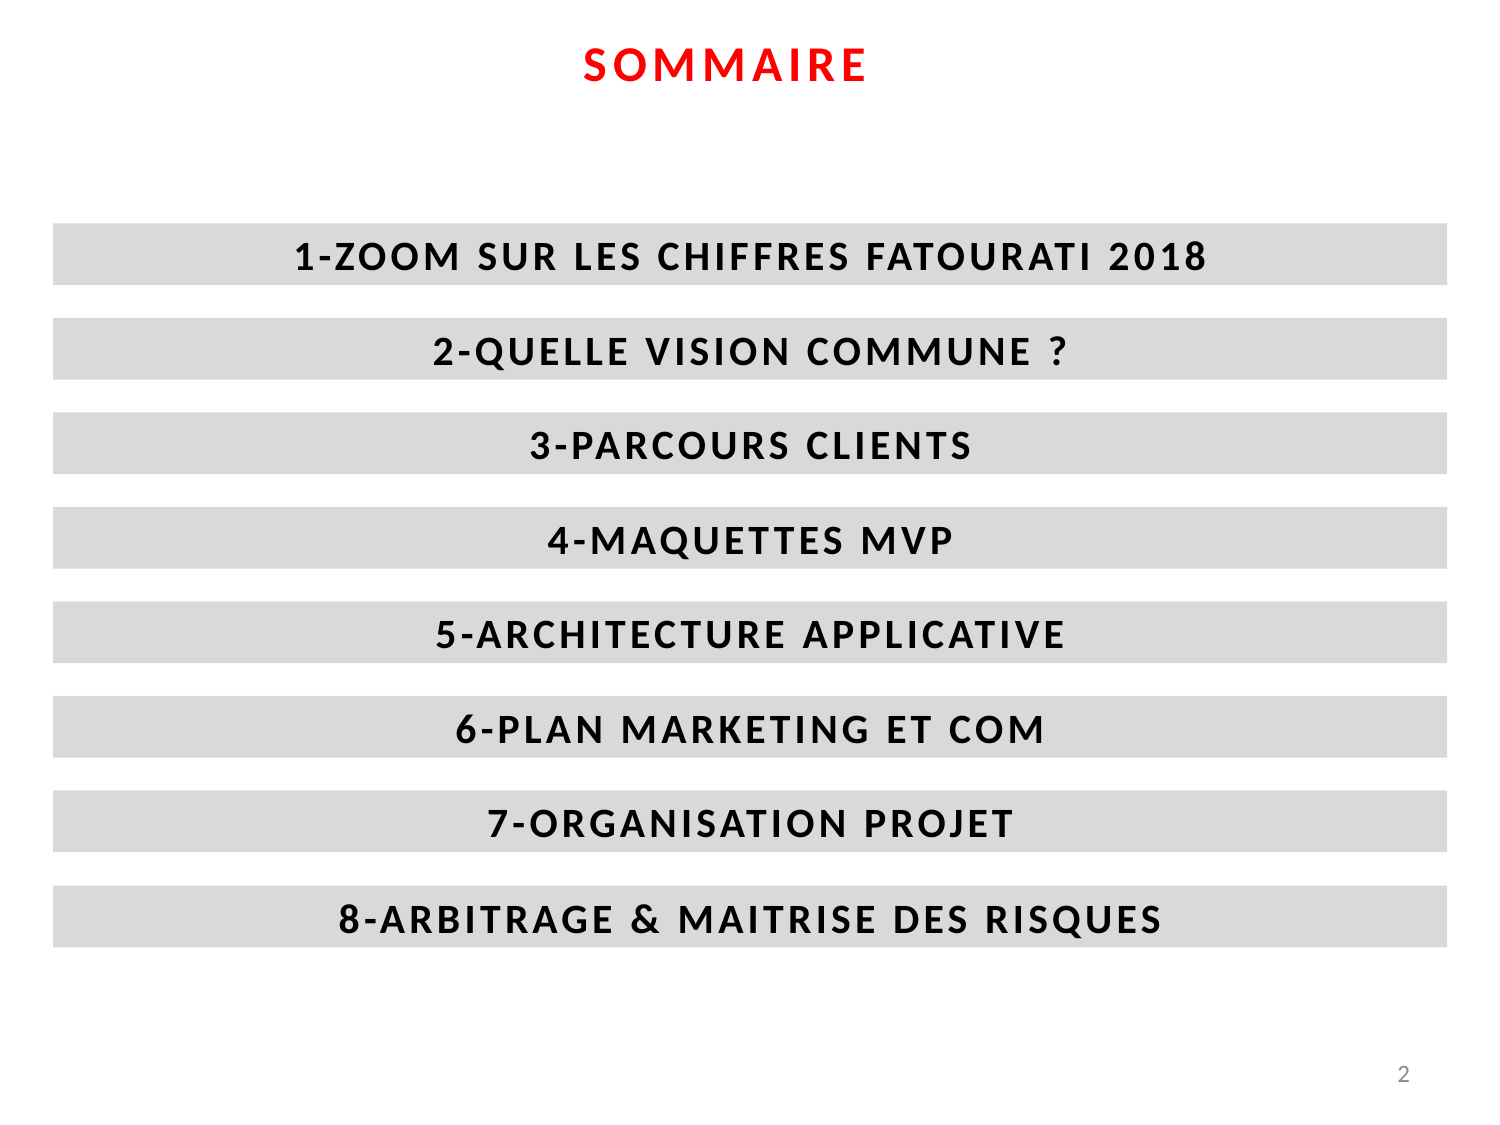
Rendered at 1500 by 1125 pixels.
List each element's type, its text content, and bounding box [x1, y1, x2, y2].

text_box 5-Architecture applicative [53, 601, 1448, 664]
text_box 4-Maquettes MVP [53, 506, 1448, 569]
text_box 8-arbitrage & maitrise des risques [53, 885, 1448, 948]
text_box 6-Plan marketing et com [53, 695, 1448, 758]
slide_number 2 [1074, 1042, 1425, 1103]
text_box 2-Quelle Vision commune ? [53, 317, 1448, 380]
text_box sOMMAIRE [568, 30, 881, 100]
text_box 7-Organisation projet [53, 790, 1448, 853]
text_box 1-Zoom sur les chiffres Fatourati 2018 [53, 223, 1448, 286]
text_box 3-Parcours clients [53, 412, 1448, 475]
